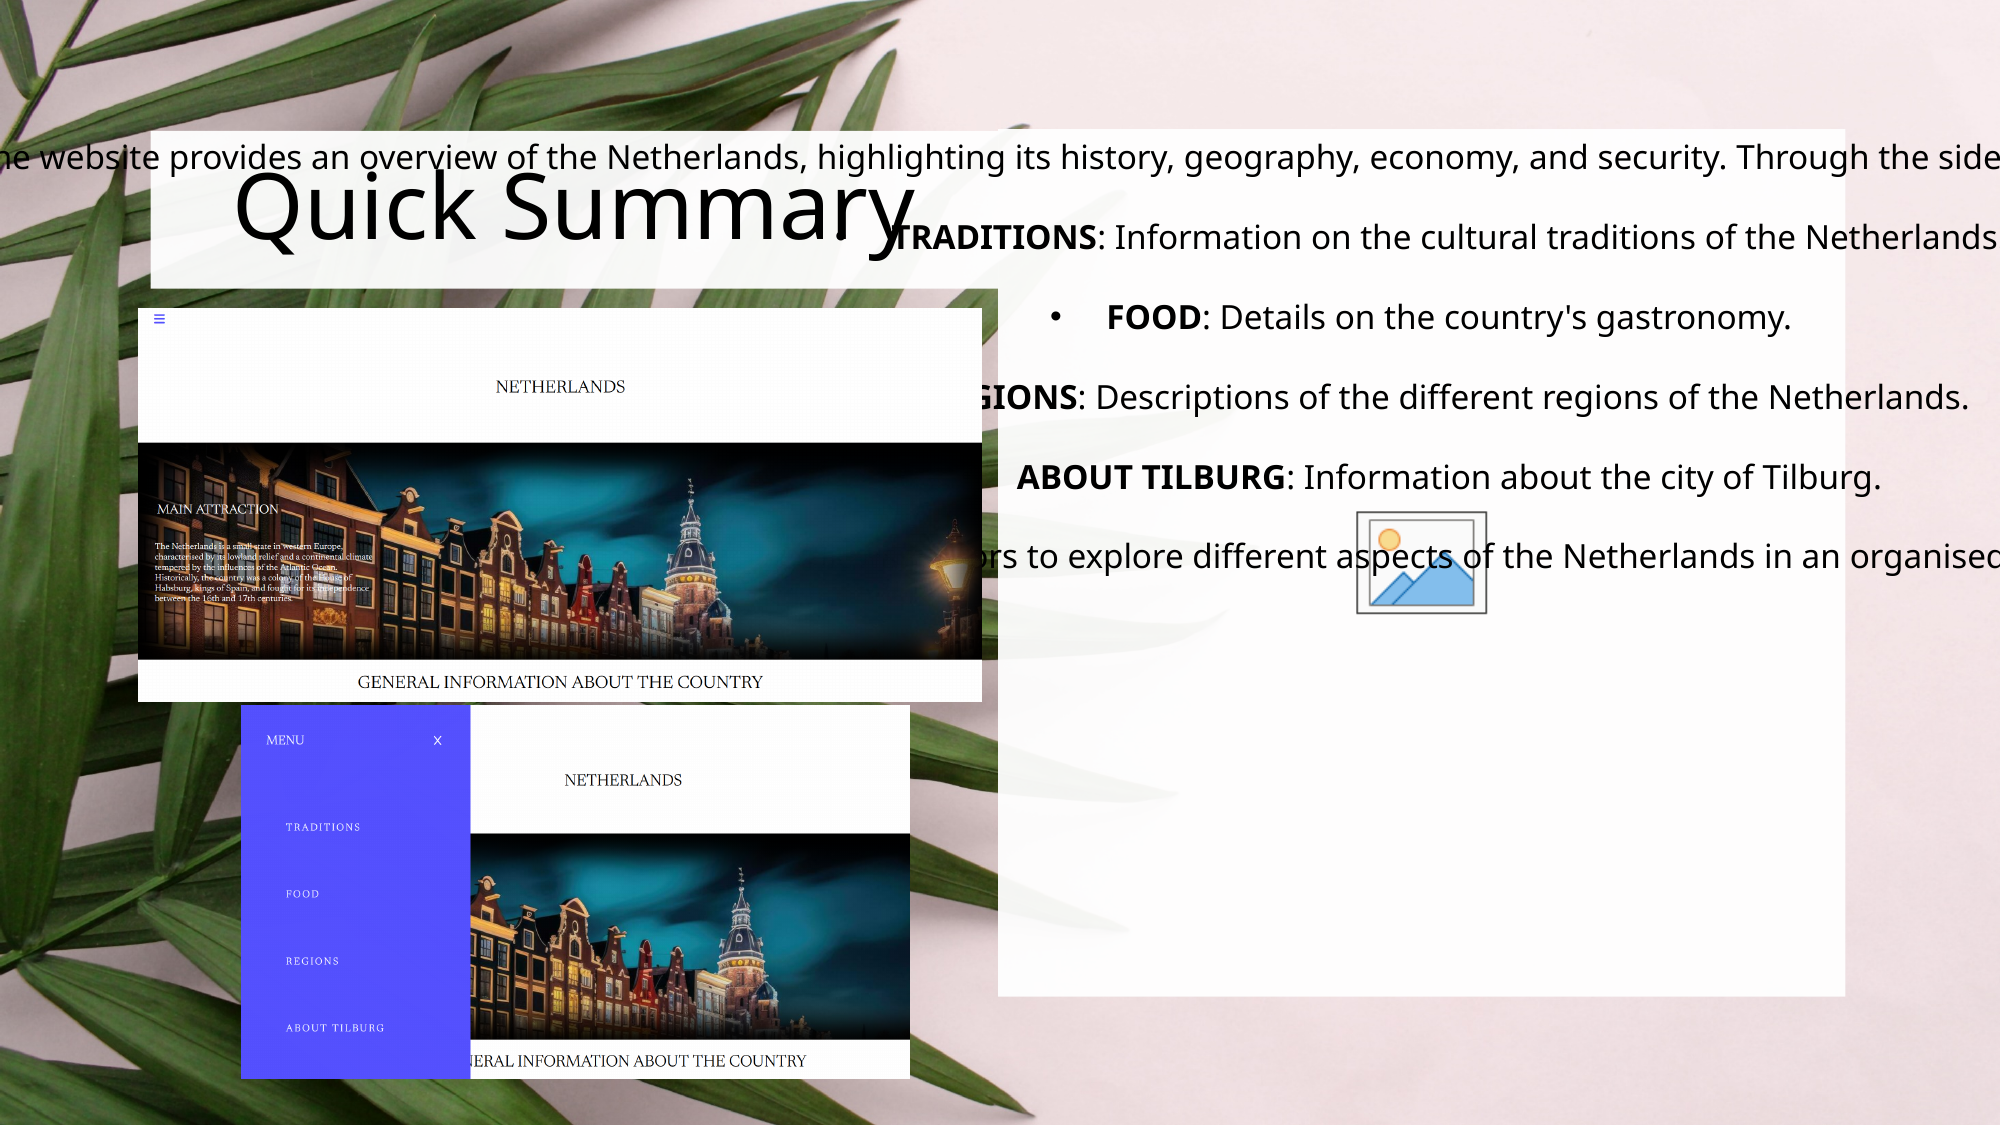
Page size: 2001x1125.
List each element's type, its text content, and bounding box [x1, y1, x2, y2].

picture [1988, 153, 1997, 158]
picture [0, 0, 2000, 1125]
title Quick Summary [150, 130, 997, 289]
picture [1990, 552, 2000, 566]
